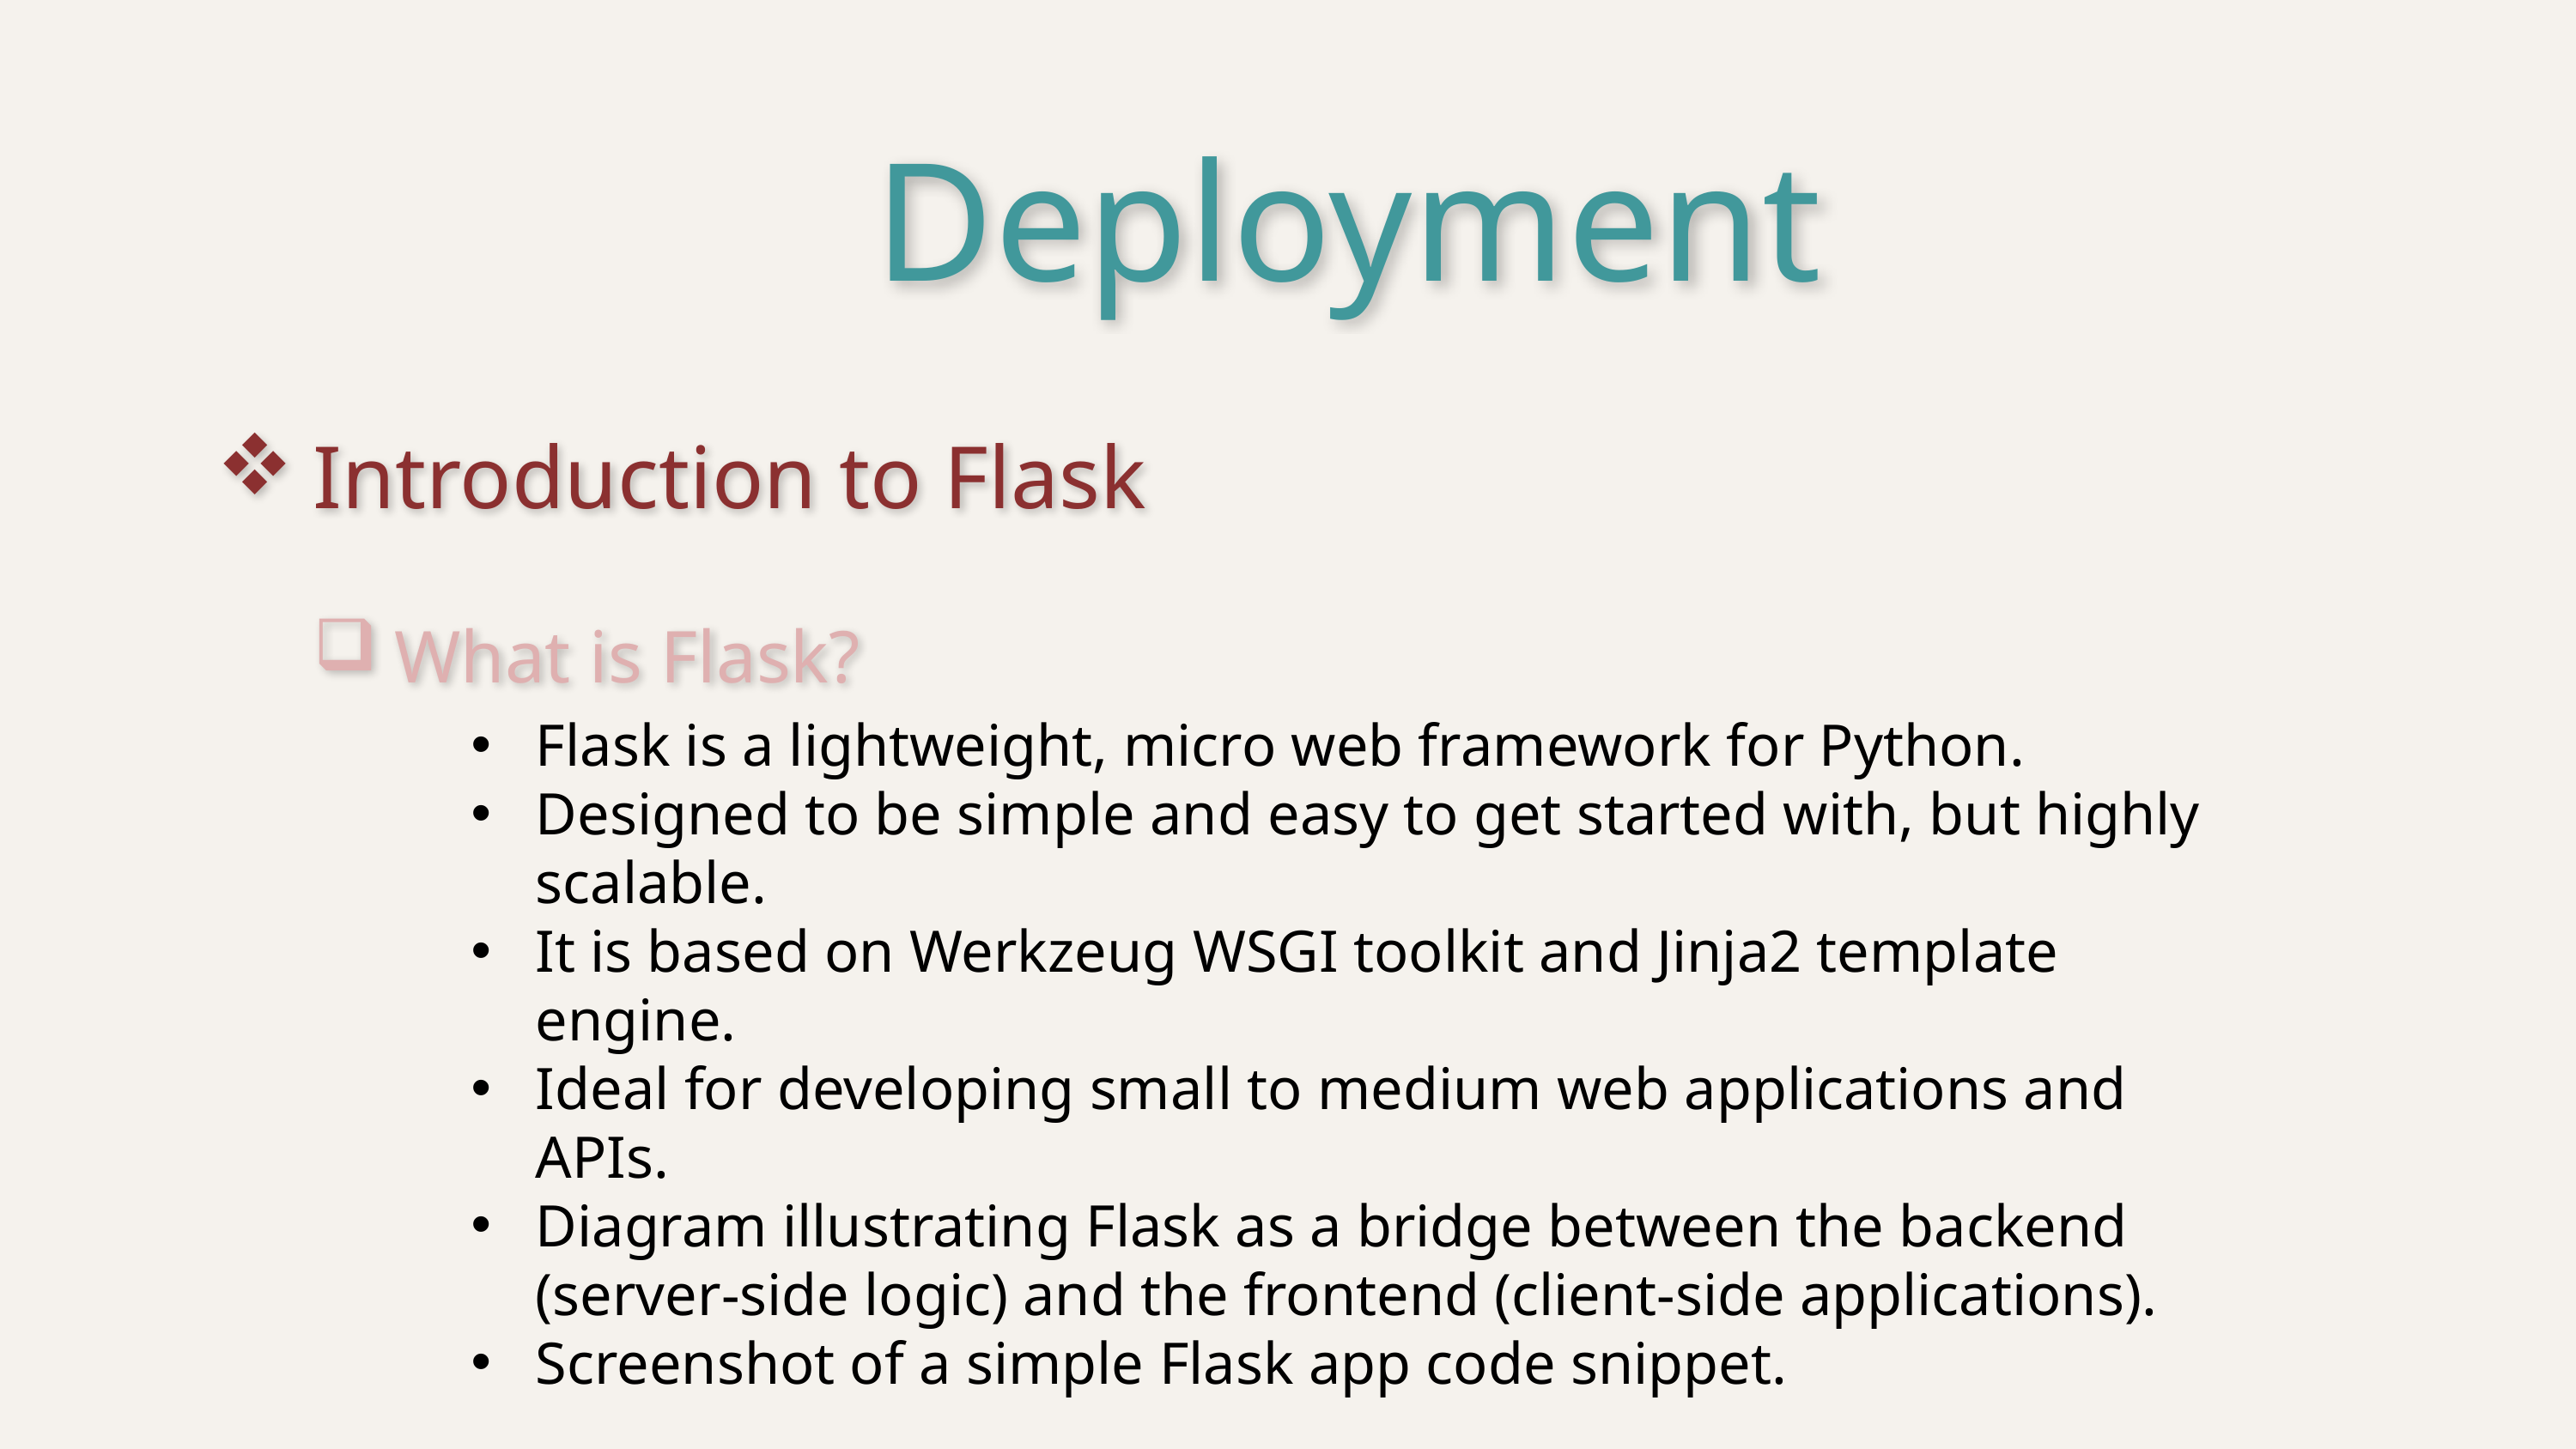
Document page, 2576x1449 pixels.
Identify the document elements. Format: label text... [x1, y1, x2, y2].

text_box Introduction to Flask [128, 295, 1235, 526]
text_box Flask is a lightweight, micro web framework for Python. Designed to be simple and easy to get started with, but highly scalable. It is based on Werkzeug WSGI toolkit and Jinja2 template engine. Ideal for developing small to medium web applications and APIs. Diagram illustrating Flask as a bridge between the backend (server-side logic) and the frontend (client-side applications). Screenshot of a simple Flask app code snippet. [458, 702, 2239, 1449]
text_box What is Flask? [128, 466, 1046, 697]
text_box Deployment [0, 84, 2576, 315]
